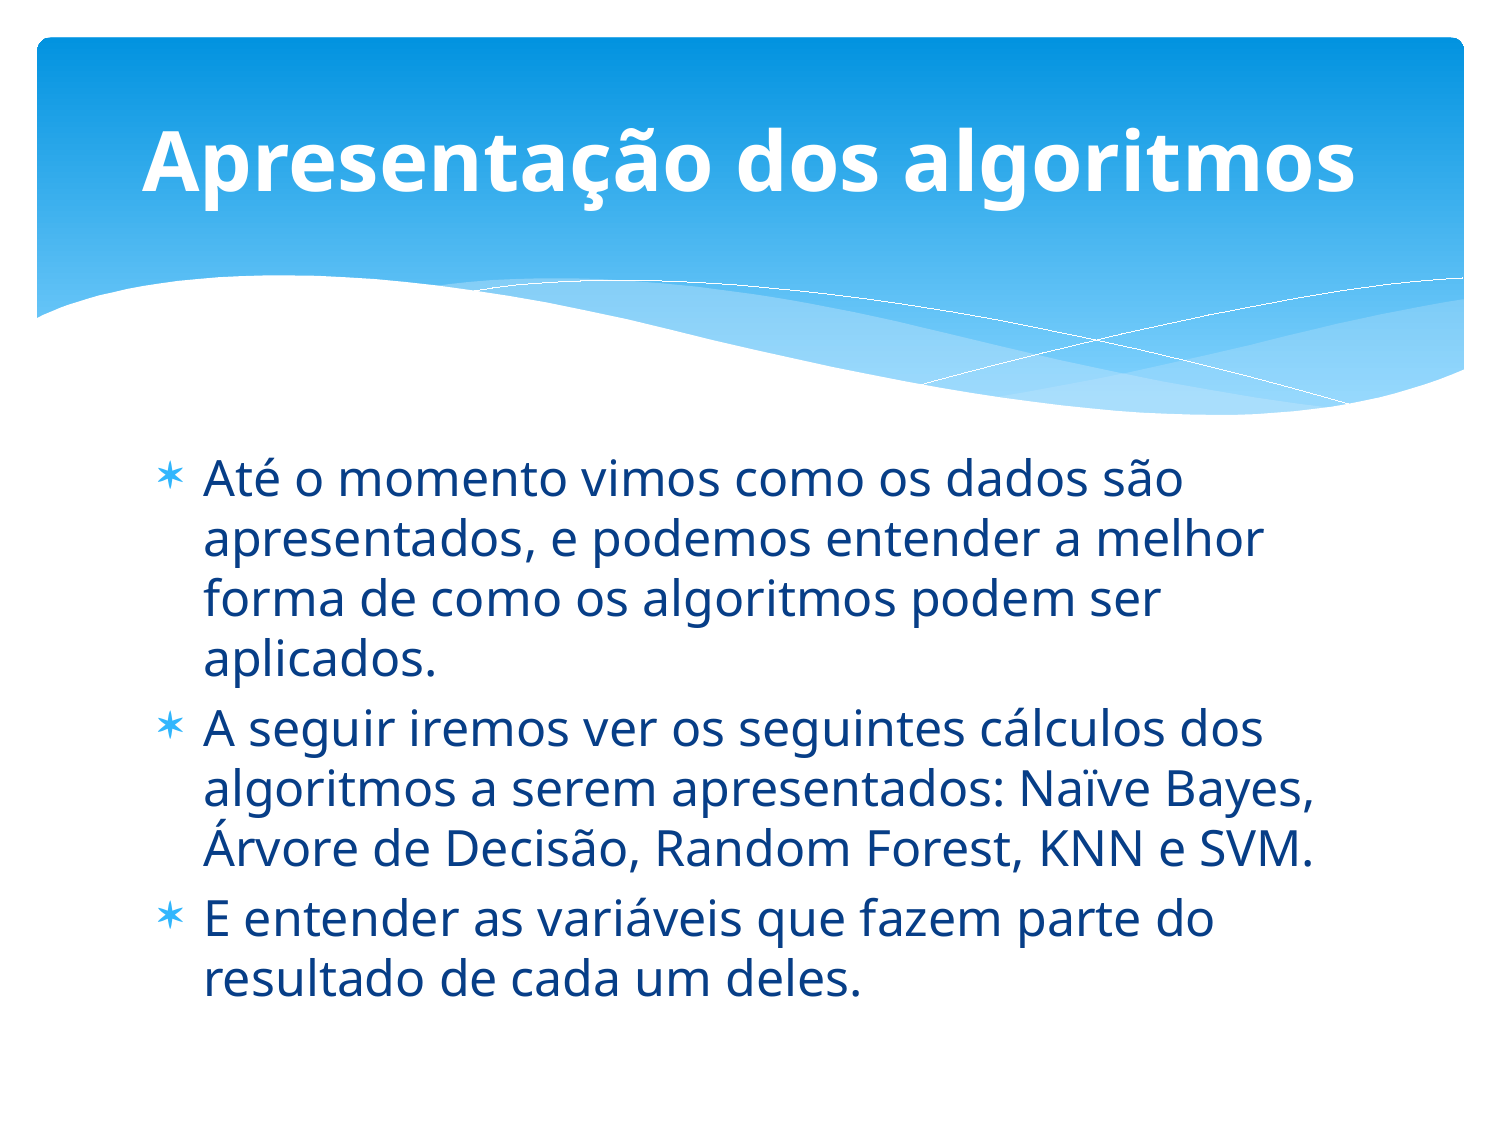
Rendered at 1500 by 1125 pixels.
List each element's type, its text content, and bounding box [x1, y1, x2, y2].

list Até o momento vimos como os dados são apresentados, e podemos entender a melhor forma de como os algoritmos podem ser aplicados. A seguir iremos ver os seguintes cálculos dos algoritmos a serem apresentados: Naïve Bayes, Árvore de Decisão, Random Forest, KNN e SVM. E entender as variáveis que fazem parte do resultado de cada um deles. [143, 438, 1359, 1005]
title Apresentação dos algoritmos [75, 55, 1425, 261]
